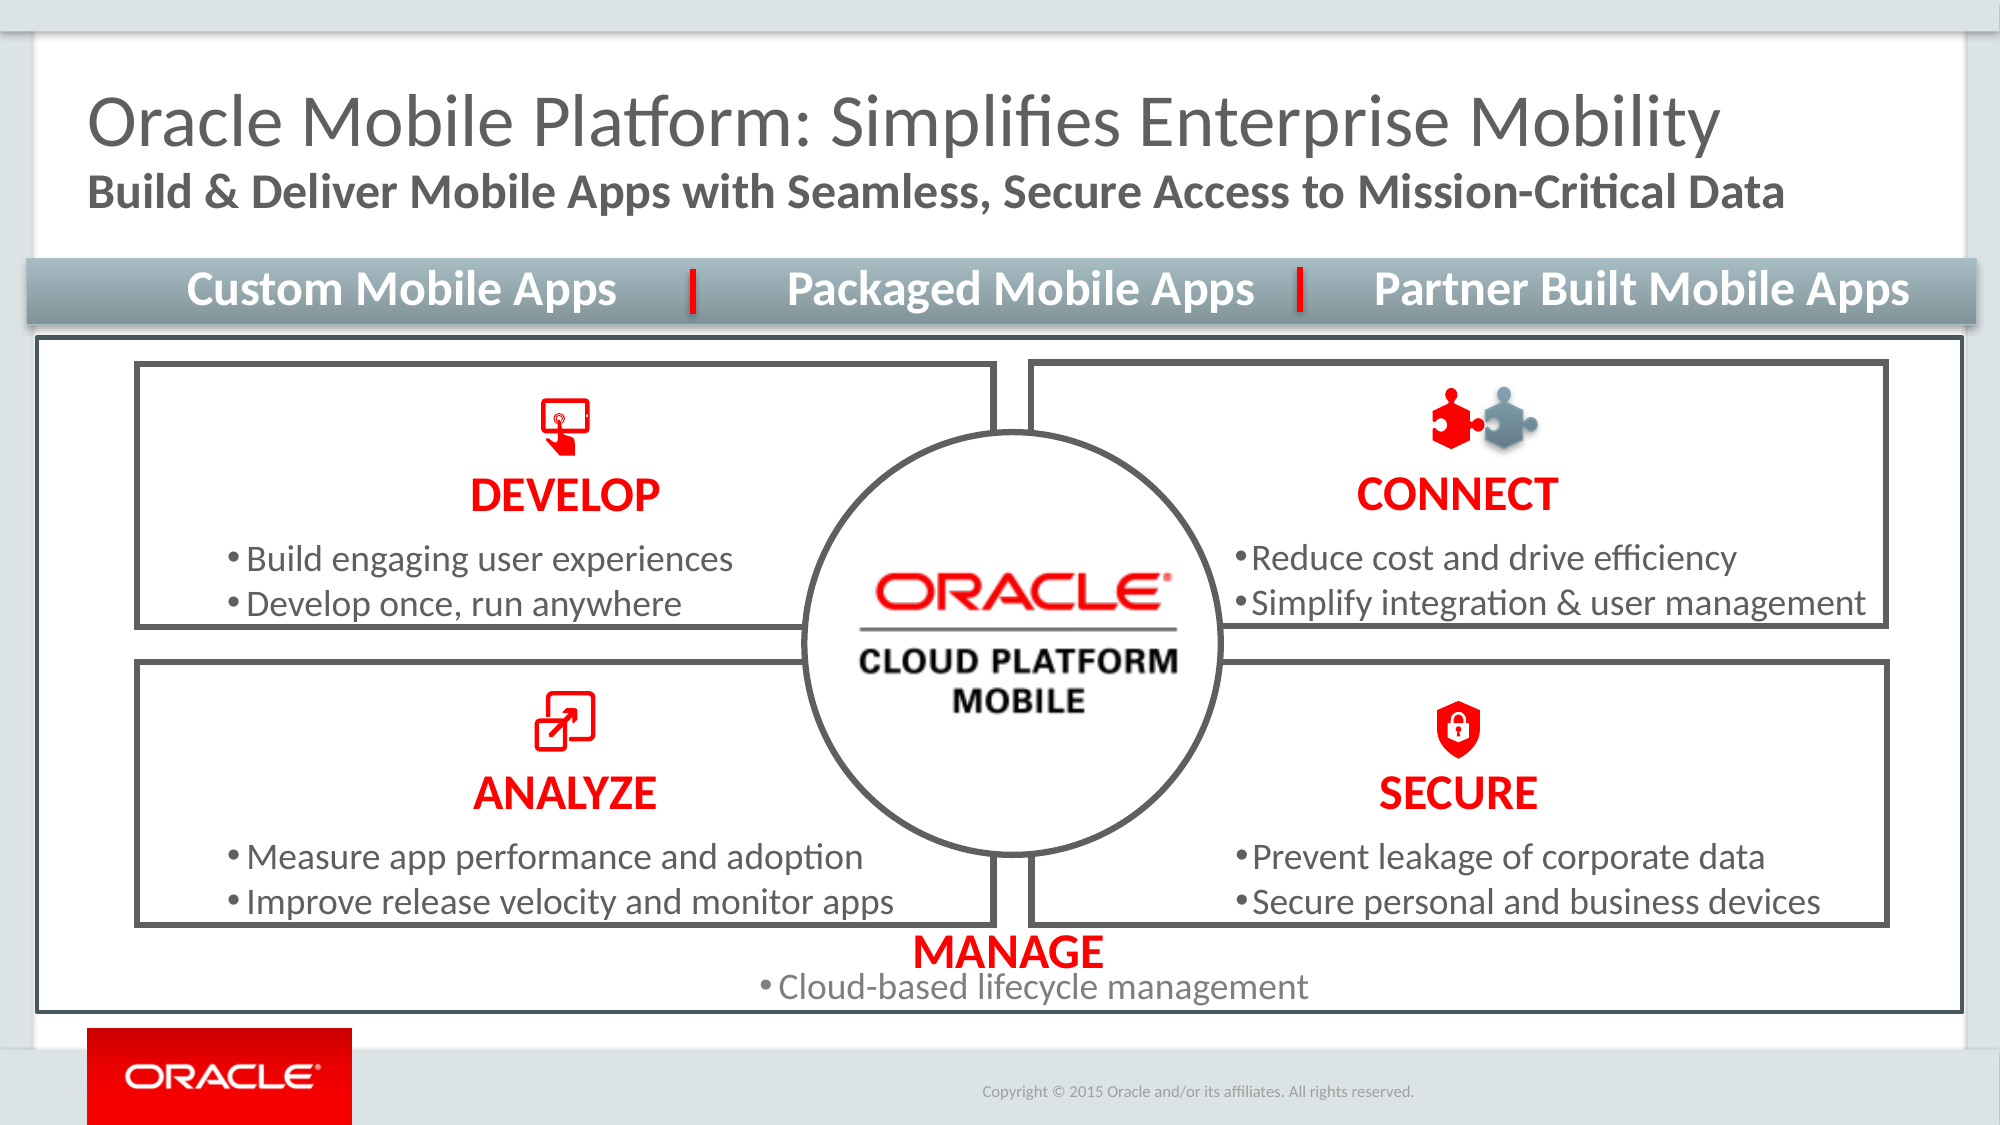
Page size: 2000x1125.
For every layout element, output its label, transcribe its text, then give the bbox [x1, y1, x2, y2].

list Build & Deliver Mobile Apps with Seamless, Secure Access to Mission-Critical Data [87, 165, 1913, 223]
text_box Manage [912, 937, 1100, 954]
text_box Cloud-based lifecycle management [669, 954, 1383, 1015]
title Oracle Mobile Platform: Simplifies Enterprise Mobility [87, 14, 1913, 161]
picture [87, 1028, 352, 1125]
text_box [26, 258, 1977, 325]
text_box [35, 336, 1964, 1014]
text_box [136, 362, 1888, 926]
picture [824, 537, 1215, 751]
